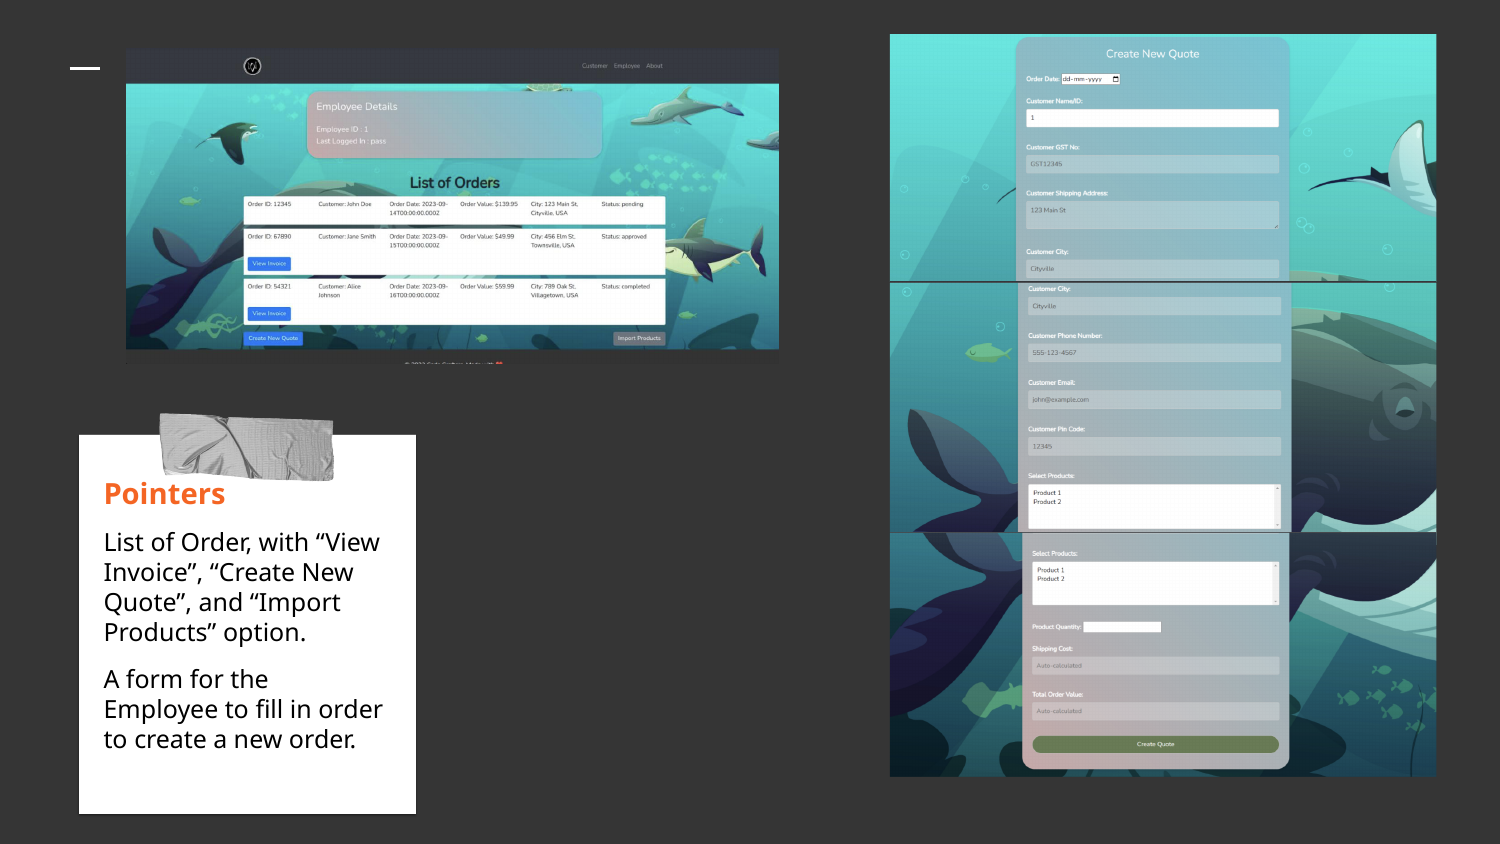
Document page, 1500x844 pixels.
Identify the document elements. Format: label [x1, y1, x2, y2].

picture [889, 33, 1437, 777]
text_box [65, 412, 429, 830]
picture [126, 48, 780, 364]
